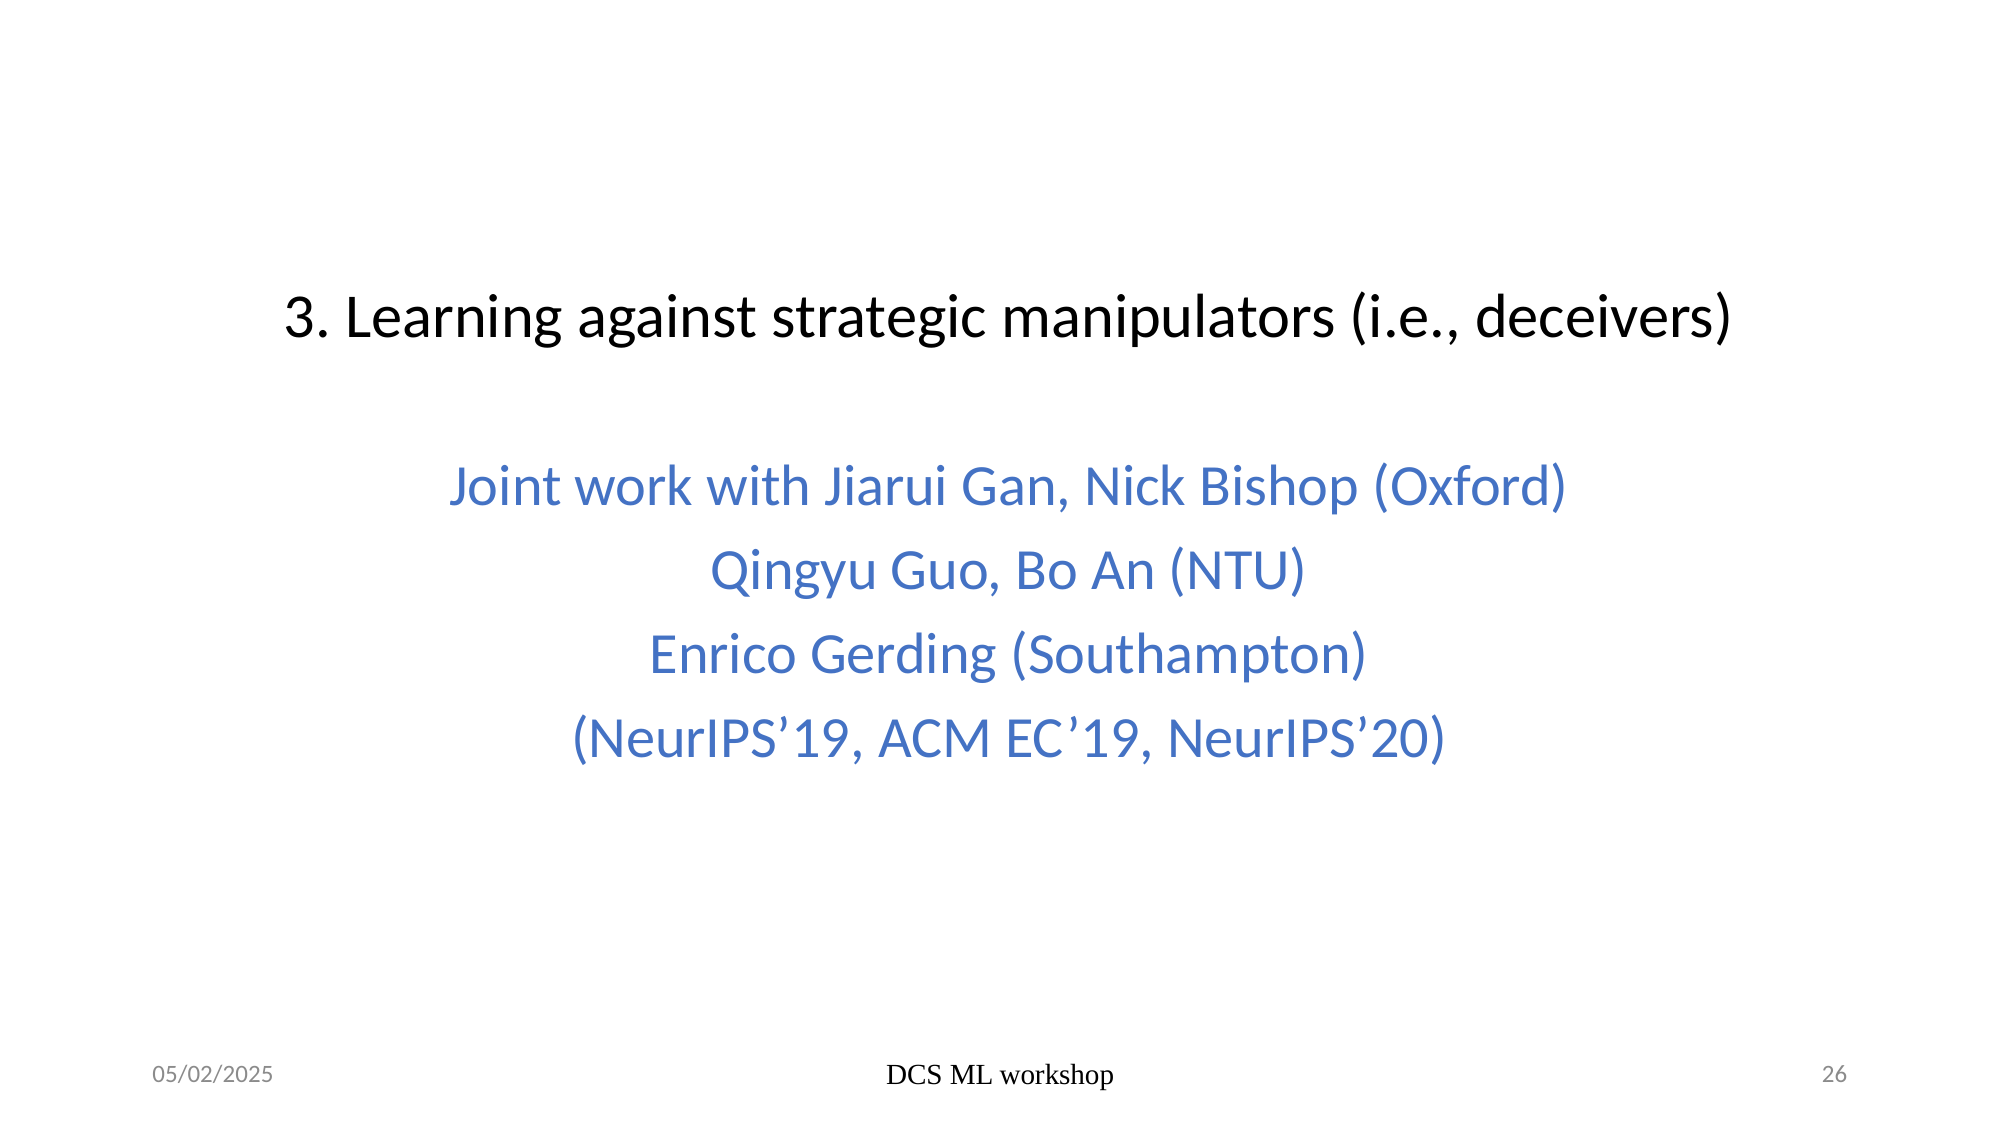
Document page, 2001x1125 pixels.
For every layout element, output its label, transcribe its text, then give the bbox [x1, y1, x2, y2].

list 3. Learning against strategic manipulators (i.e., deceivers) Joint work with Jiarui Gan, Nick Bishop (Oxford) Qingyu Guo, Bo An (NTU) Enrico Gerding (Southampton) (NeurIPS’19, ACM EC’19, NeurIPS’20) [146, 276, 1872, 990]
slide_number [137, 1042, 588, 1103]
slide_number 26 [1412, 1042, 1863, 1103]
footer DCS ML workshop [662, 1042, 1338, 1103]
